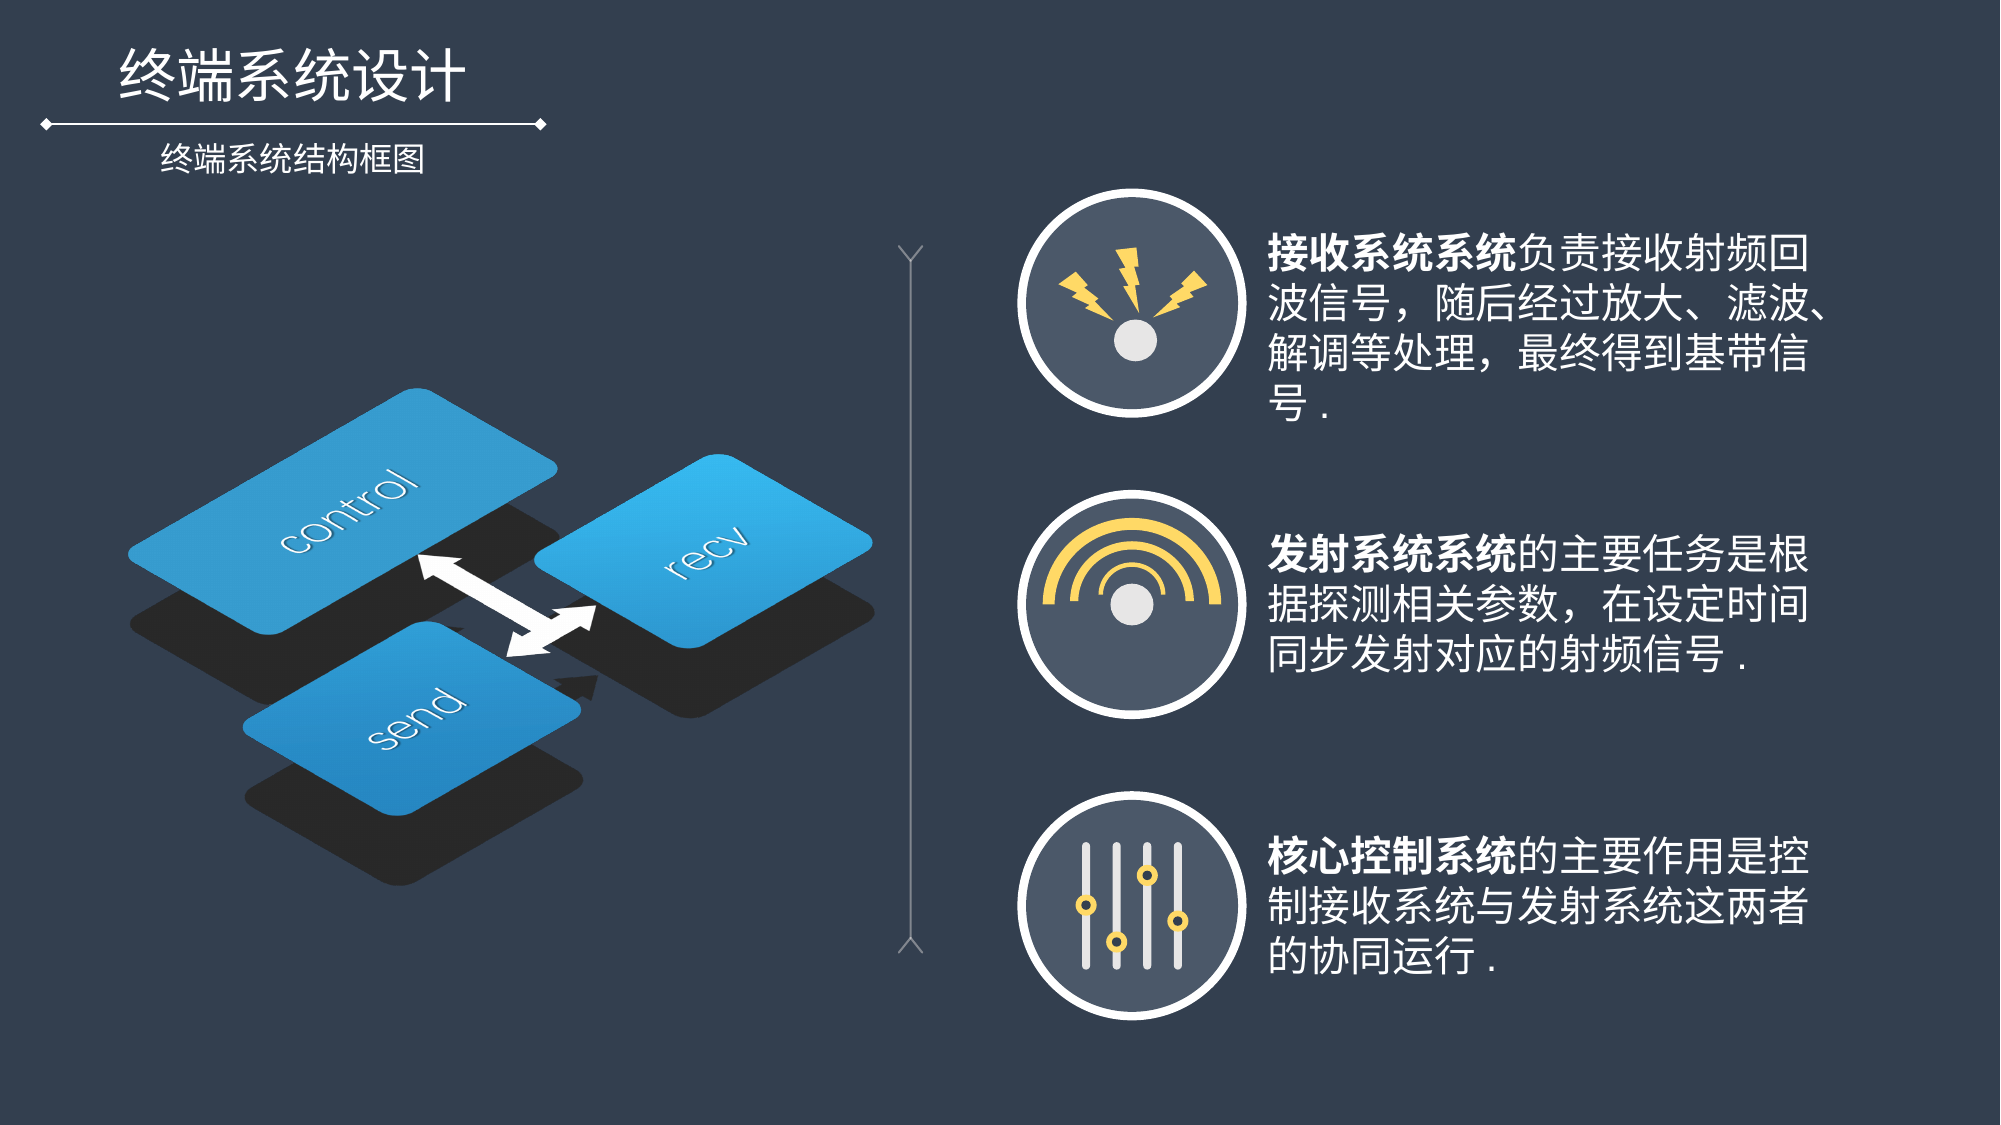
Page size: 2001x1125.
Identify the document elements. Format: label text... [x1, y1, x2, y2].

text_box 发射系统系统的主要任务是根据探测相关参数，在设定时间同步发射对应的射频信号. [1252, 520, 1866, 686]
picture [118, 382, 885, 892]
text_box [1056, 488, 1208, 517]
text_box 接收系统系统负责接收射频回波信号，随后经过放大、滤波、解调等处理，最终得到基带信号. [1252, 219, 1866, 434]
text_box [1025, 798, 1240, 1013]
text_box [1016, 256, 1026, 350]
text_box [1026, 197, 1239, 410]
text_box [1025, 546, 1042, 663]
text_box [1086, 187, 1178, 197]
text_box [1016, 790, 1248, 1022]
text_box [1222, 546, 1240, 663]
text_box [1070, 497, 1194, 517]
text_box [1016, 531, 1042, 678]
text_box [1042, 517, 1222, 692]
text_box [1222, 531, 1248, 677]
text_box [1239, 259, 1248, 347]
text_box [898, 246, 923, 953]
text_box [1087, 410, 1177, 419]
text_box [46, 36, 541, 180]
text_box [1056, 692, 1208, 721]
text_box [1070, 692, 1194, 712]
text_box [1075, 842, 1189, 970]
text_box 核心控制系统的主要作用是控制接收系统与发射系统这两者的协同运行. [1252, 821, 1866, 987]
